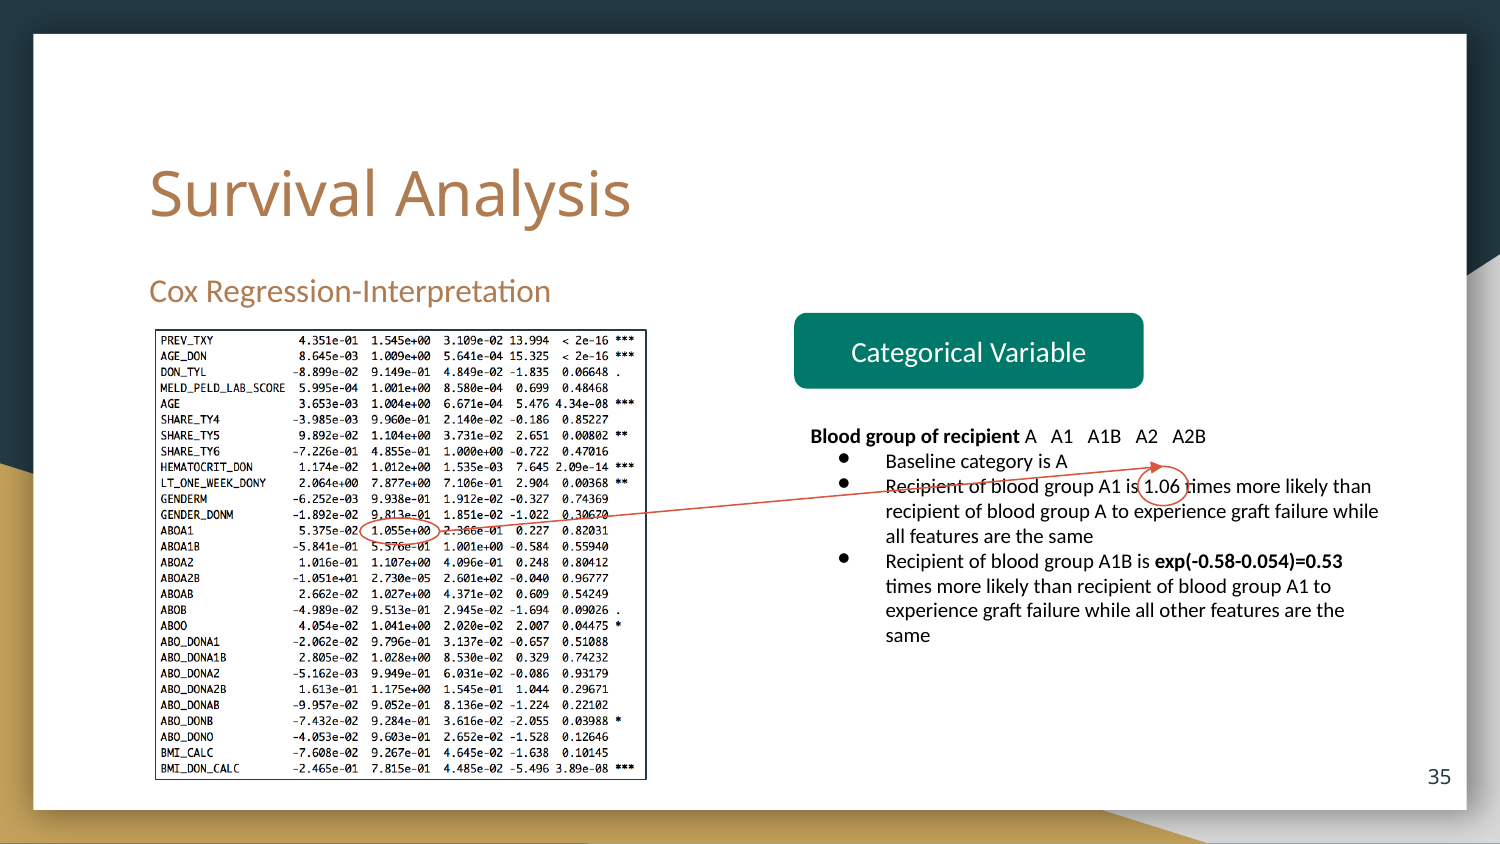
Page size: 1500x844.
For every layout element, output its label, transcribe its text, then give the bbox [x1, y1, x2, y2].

text_box Blood group of recipient A A1 A1B A2 A2B Baseline category is A Recipient of blood group A1 is 1.06 times more likely than recipient of blood group A to experience graft failure while all features are the same Recipient of blood group A1B is exp(-0.58-0.054)=0.53 times more likely than recipient of blood group A1 to experience graft failure while all other features are the same [795, 382, 1406, 734]
picture [155, 330, 646, 779]
text_box Categorical Variable [794, 312, 1144, 382]
text_box [1166, 466, 1189, 506]
subtitle Cox Regression-Interpretation [134, 254, 771, 319]
slide_number ‹#› [1376, 745, 1467, 810]
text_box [439, 466, 1164, 532]
title Survival Analysis [134, 138, 1189, 255]
